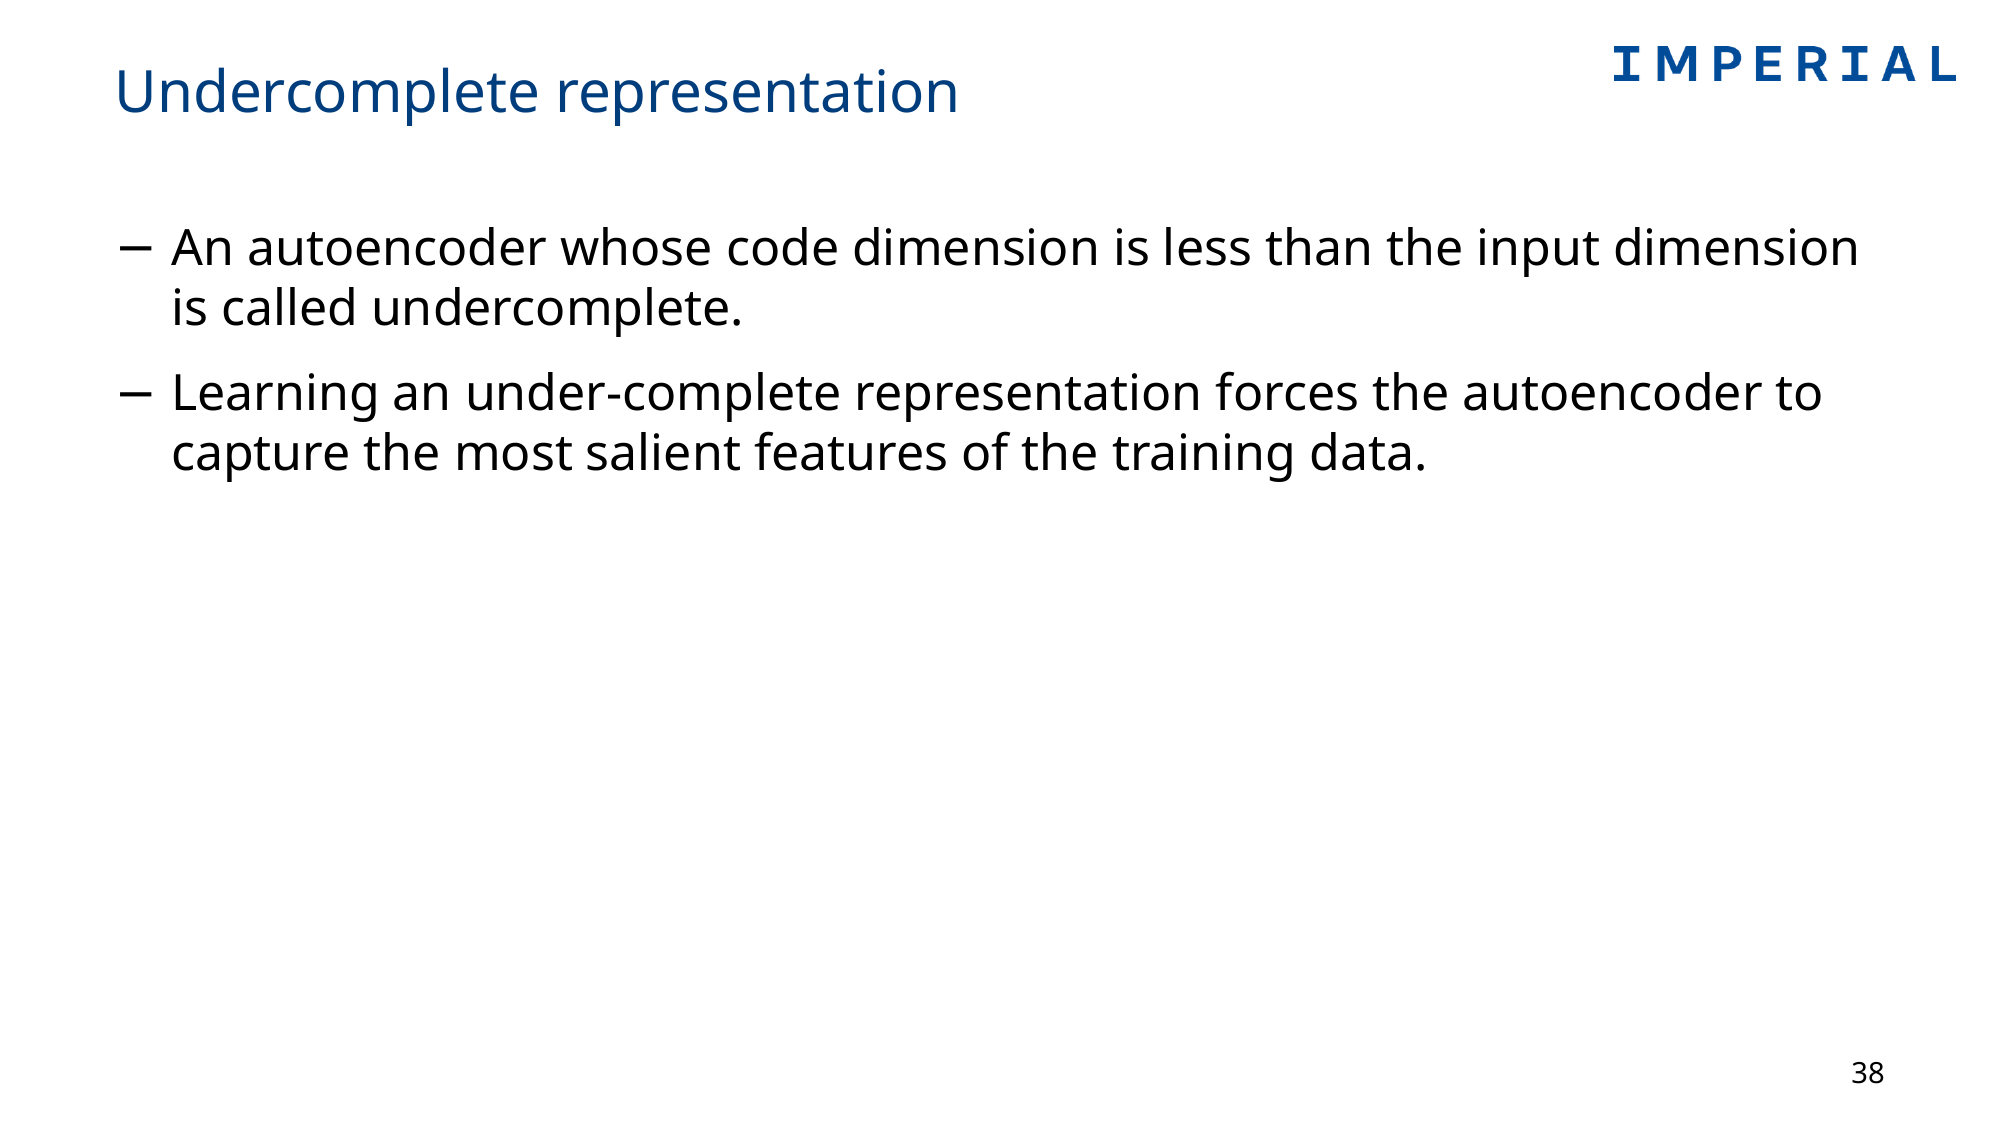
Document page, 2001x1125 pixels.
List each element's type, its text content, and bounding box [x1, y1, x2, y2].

slide_number 38 [1433, 1046, 1901, 1103]
picture [1900, 46, 1956, 81]
list An autoencoder whose code dimension is less than the input dimension is called undercomplete. Learning an under-complete representation forces the autoencoder to capture the most salient features of the training data. [99, 208, 1900, 1024]
title Undercomplete representation [99, 0, 1900, 184]
